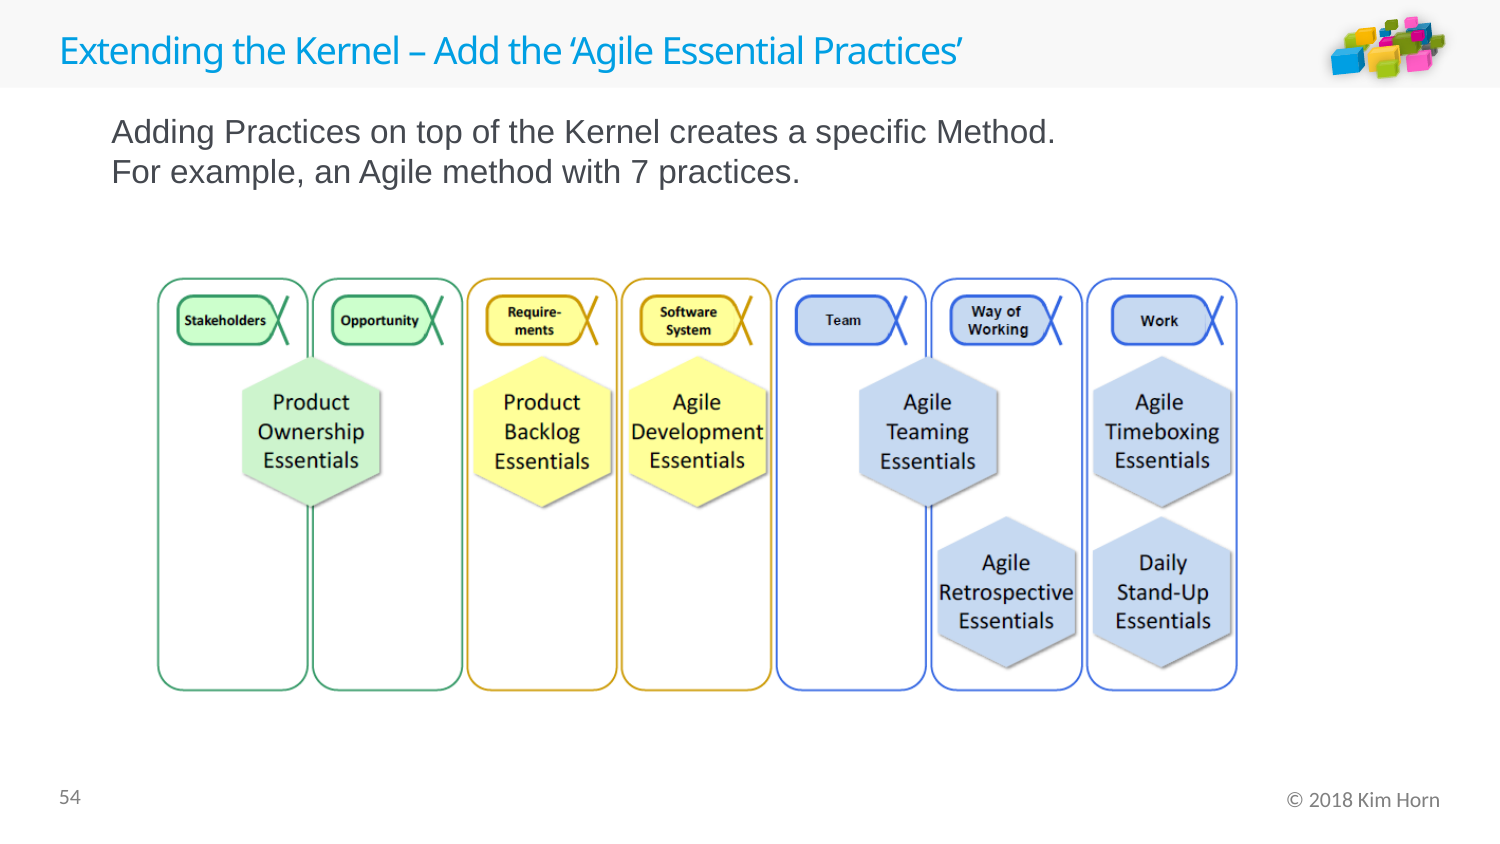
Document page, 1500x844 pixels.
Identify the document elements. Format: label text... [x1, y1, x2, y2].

title Extending the Kernel – Add the ‘Agile Essential Practices’ [58, 31, 1267, 73]
picture [111, 228, 1319, 736]
text_box Adding Practices on top of the Kernel creates a specific Method. For example, an Agile method with 7 practices. [96, 102, 1160, 198]
